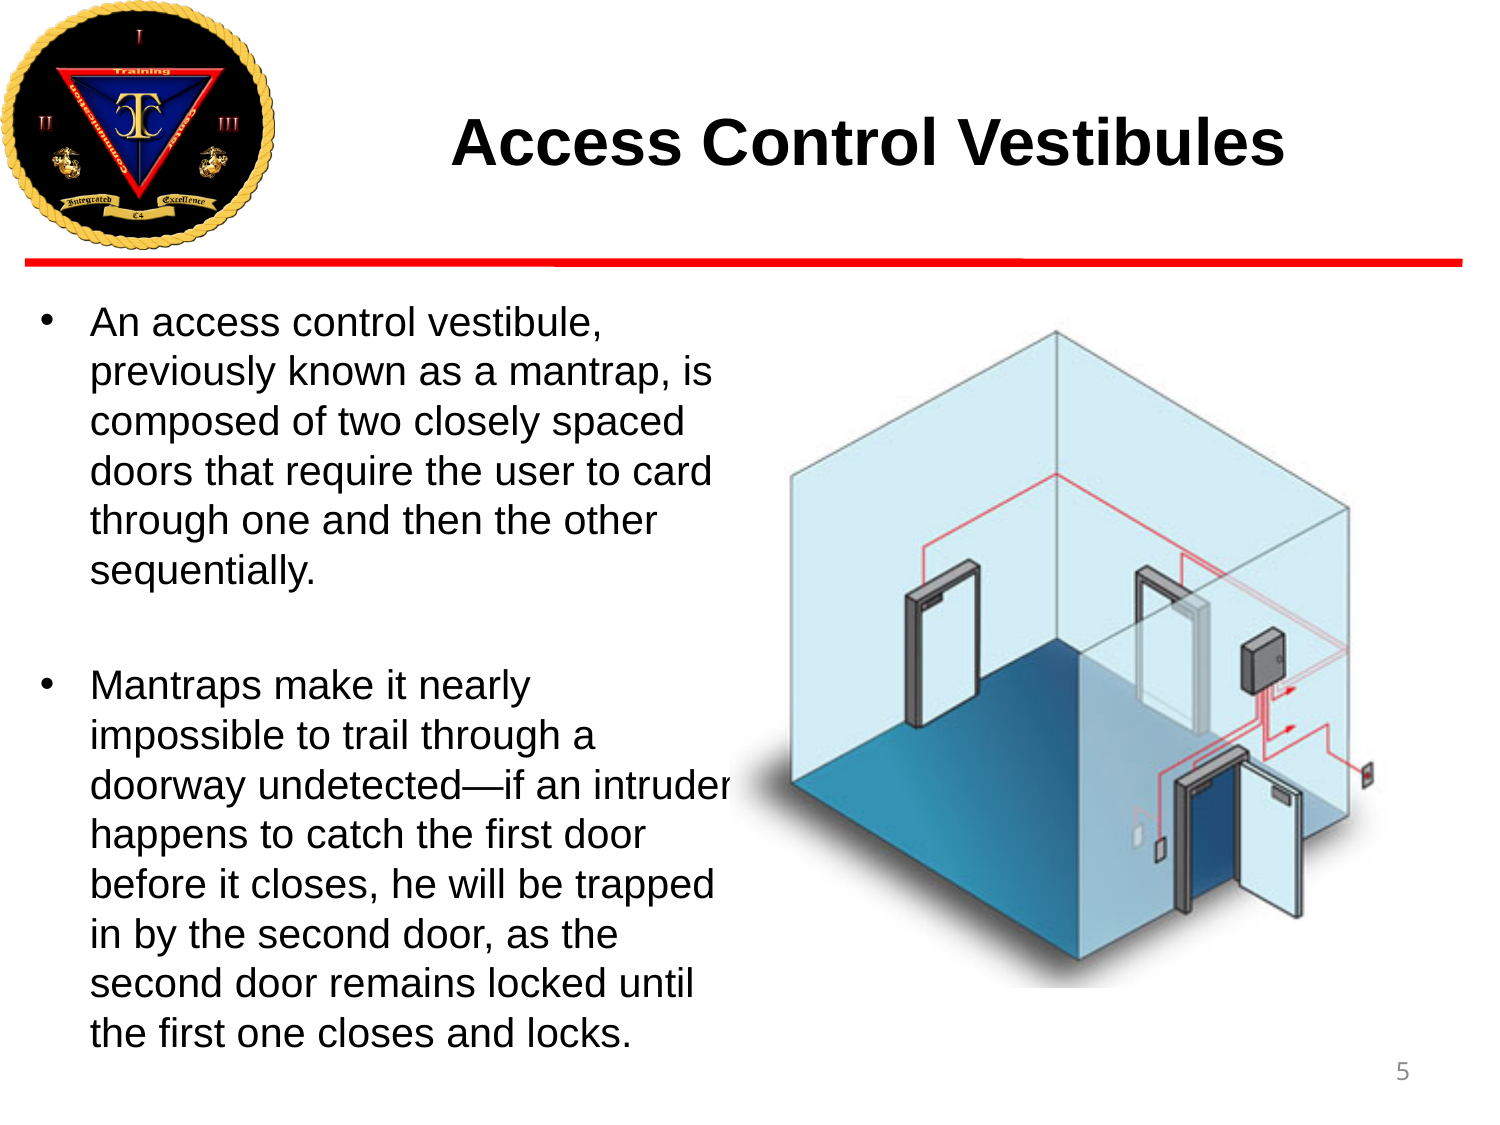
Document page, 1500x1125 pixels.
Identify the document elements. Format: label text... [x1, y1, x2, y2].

slide_number 5 [1074, 1042, 1425, 1103]
list An access control vestibule, previously known as a mantrap, is composed of two closely spaced doors that require the user to card through one and then the other sequentially. Mantraps make it nearly impossible to trail through a doorway undetected—if an intruder happens to catch the first door before it closes, he will be trapped in by the second door, as the second door remains locked until the first one closes and locks. [24, 287, 751, 1081]
title Access Control Vestibules [274, 44, 1463, 233]
picture [729, 312, 1426, 988]
picture [0, 0, 275, 250]
